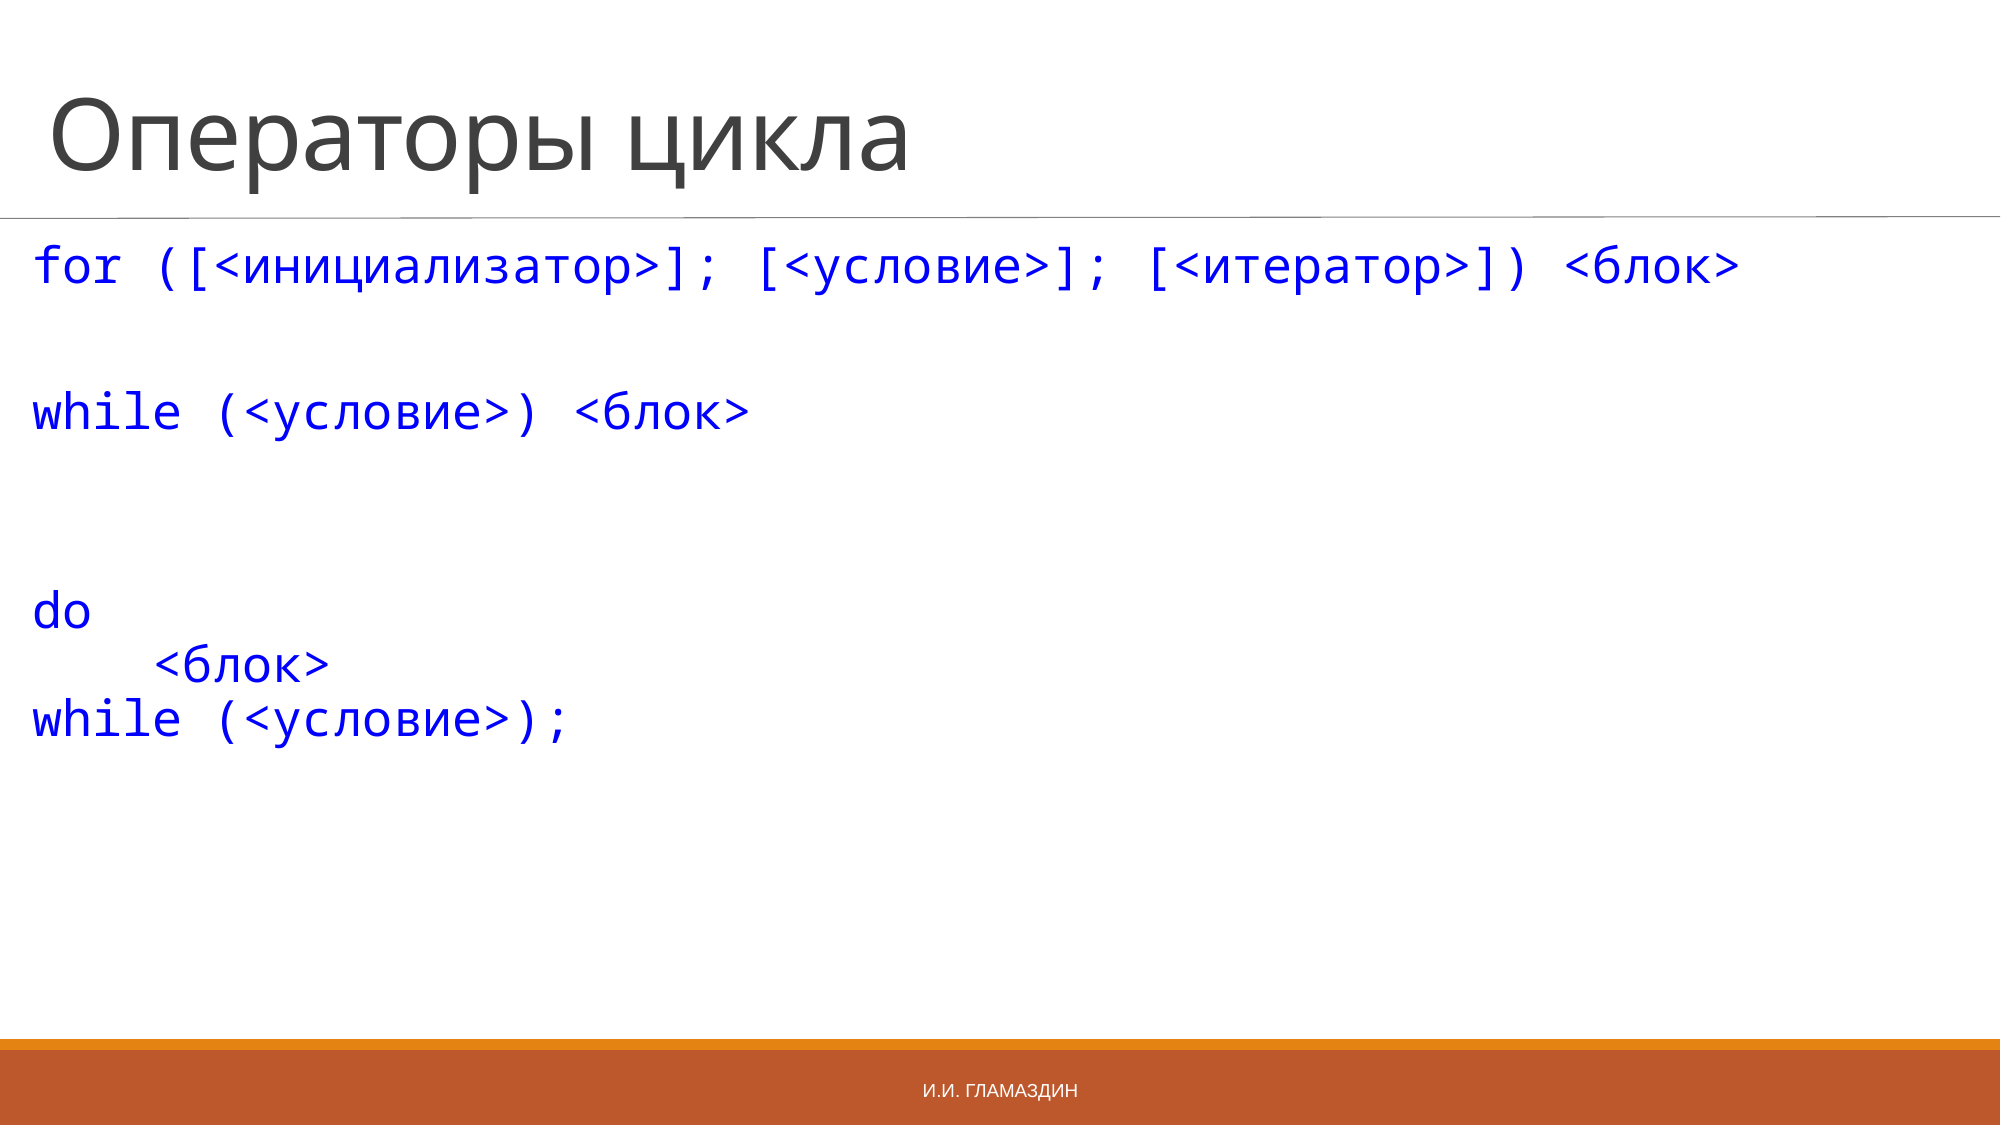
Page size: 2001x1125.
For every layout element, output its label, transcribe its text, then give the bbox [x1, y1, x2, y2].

footer И.И. Гламаздин [604, 1059, 1396, 1120]
title Операторы цикла [32, 47, 1967, 198]
list for ([<инициализатор>]; [<условие>]; [<итератор>]) <блок> while (<условие>) <блок> do <блок> while (<условие>); [32, 233, 1967, 1025]
